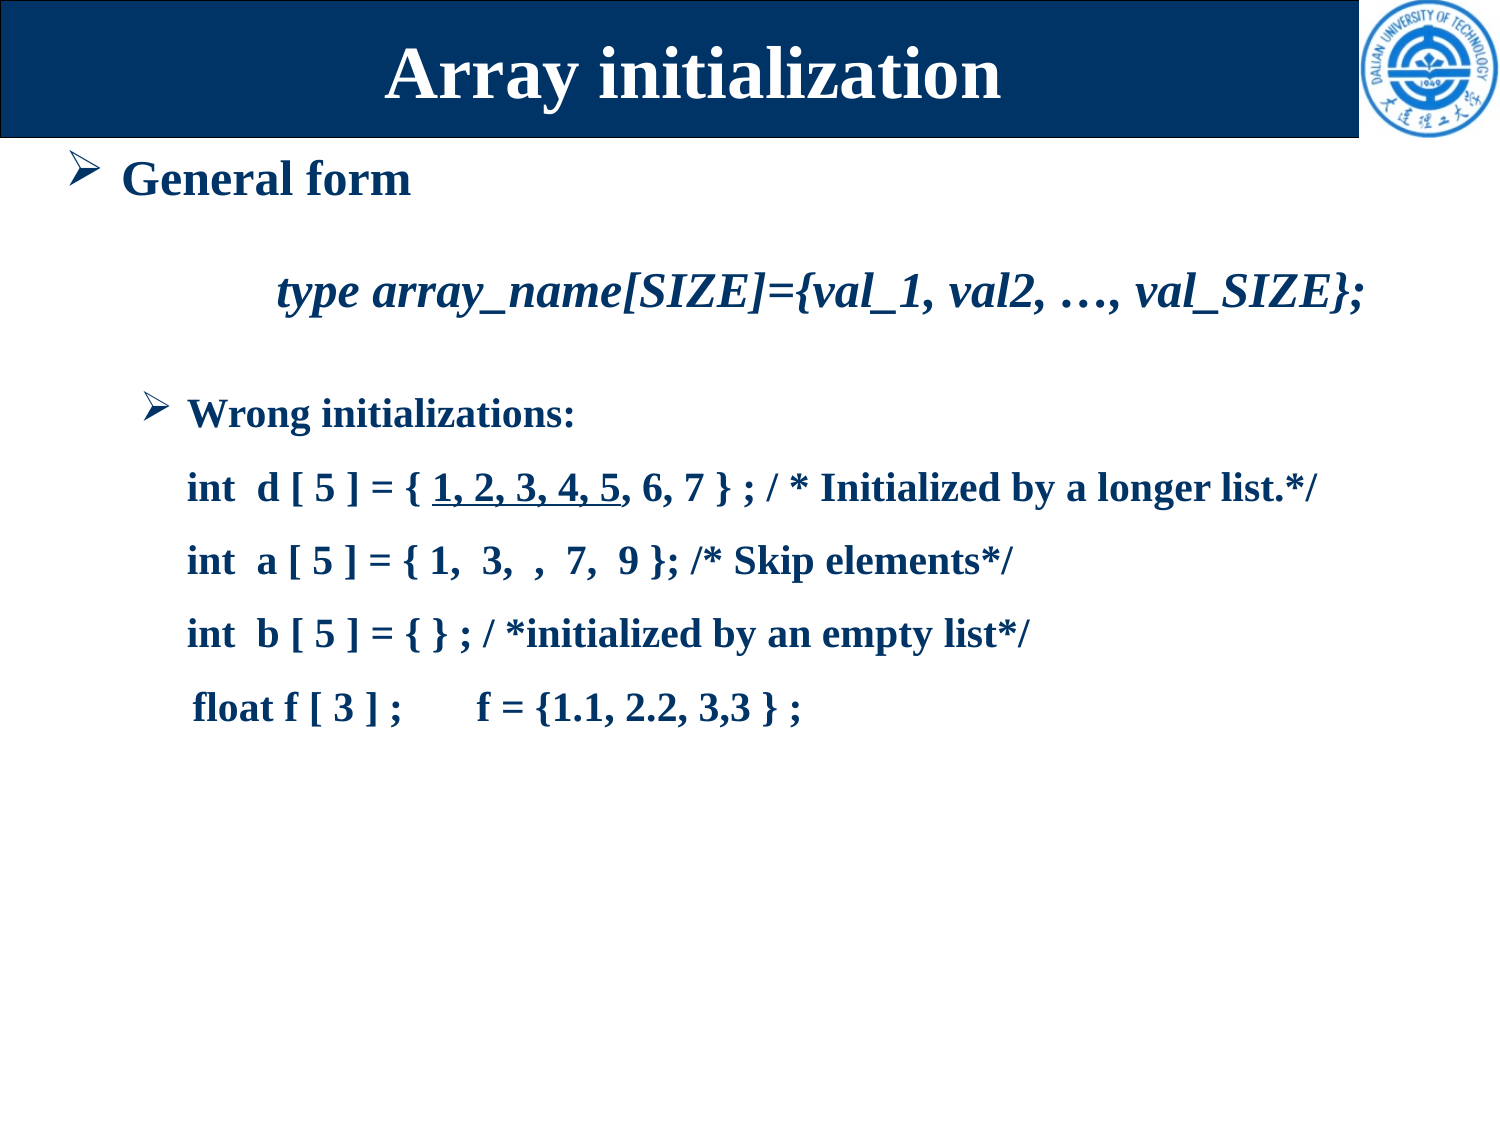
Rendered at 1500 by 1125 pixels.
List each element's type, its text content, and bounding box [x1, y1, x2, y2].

list General form Wrong initializations: int d [ 5 ] = { 1, 2, 3, 4, 5, 6, 7 } ; / * Initialized by a longer list.*/ int a [ 5 ] = { 1, 3, , 7, 9 }; /* Skip elements*/ int b [ 5 ] = { } ; / *initialized by an empty list*/ float f [ 3 ] ; f = {1.1, 2.2, 3,3 } ; [50, 137, 1463, 1113]
title Array initialization [37, 12, 1350, 125]
text_box type array_name[SIZE]={val_1, val2, …, val_SIZE}; [261, 249, 1383, 325]
picture [1359, 0, 1500, 138]
